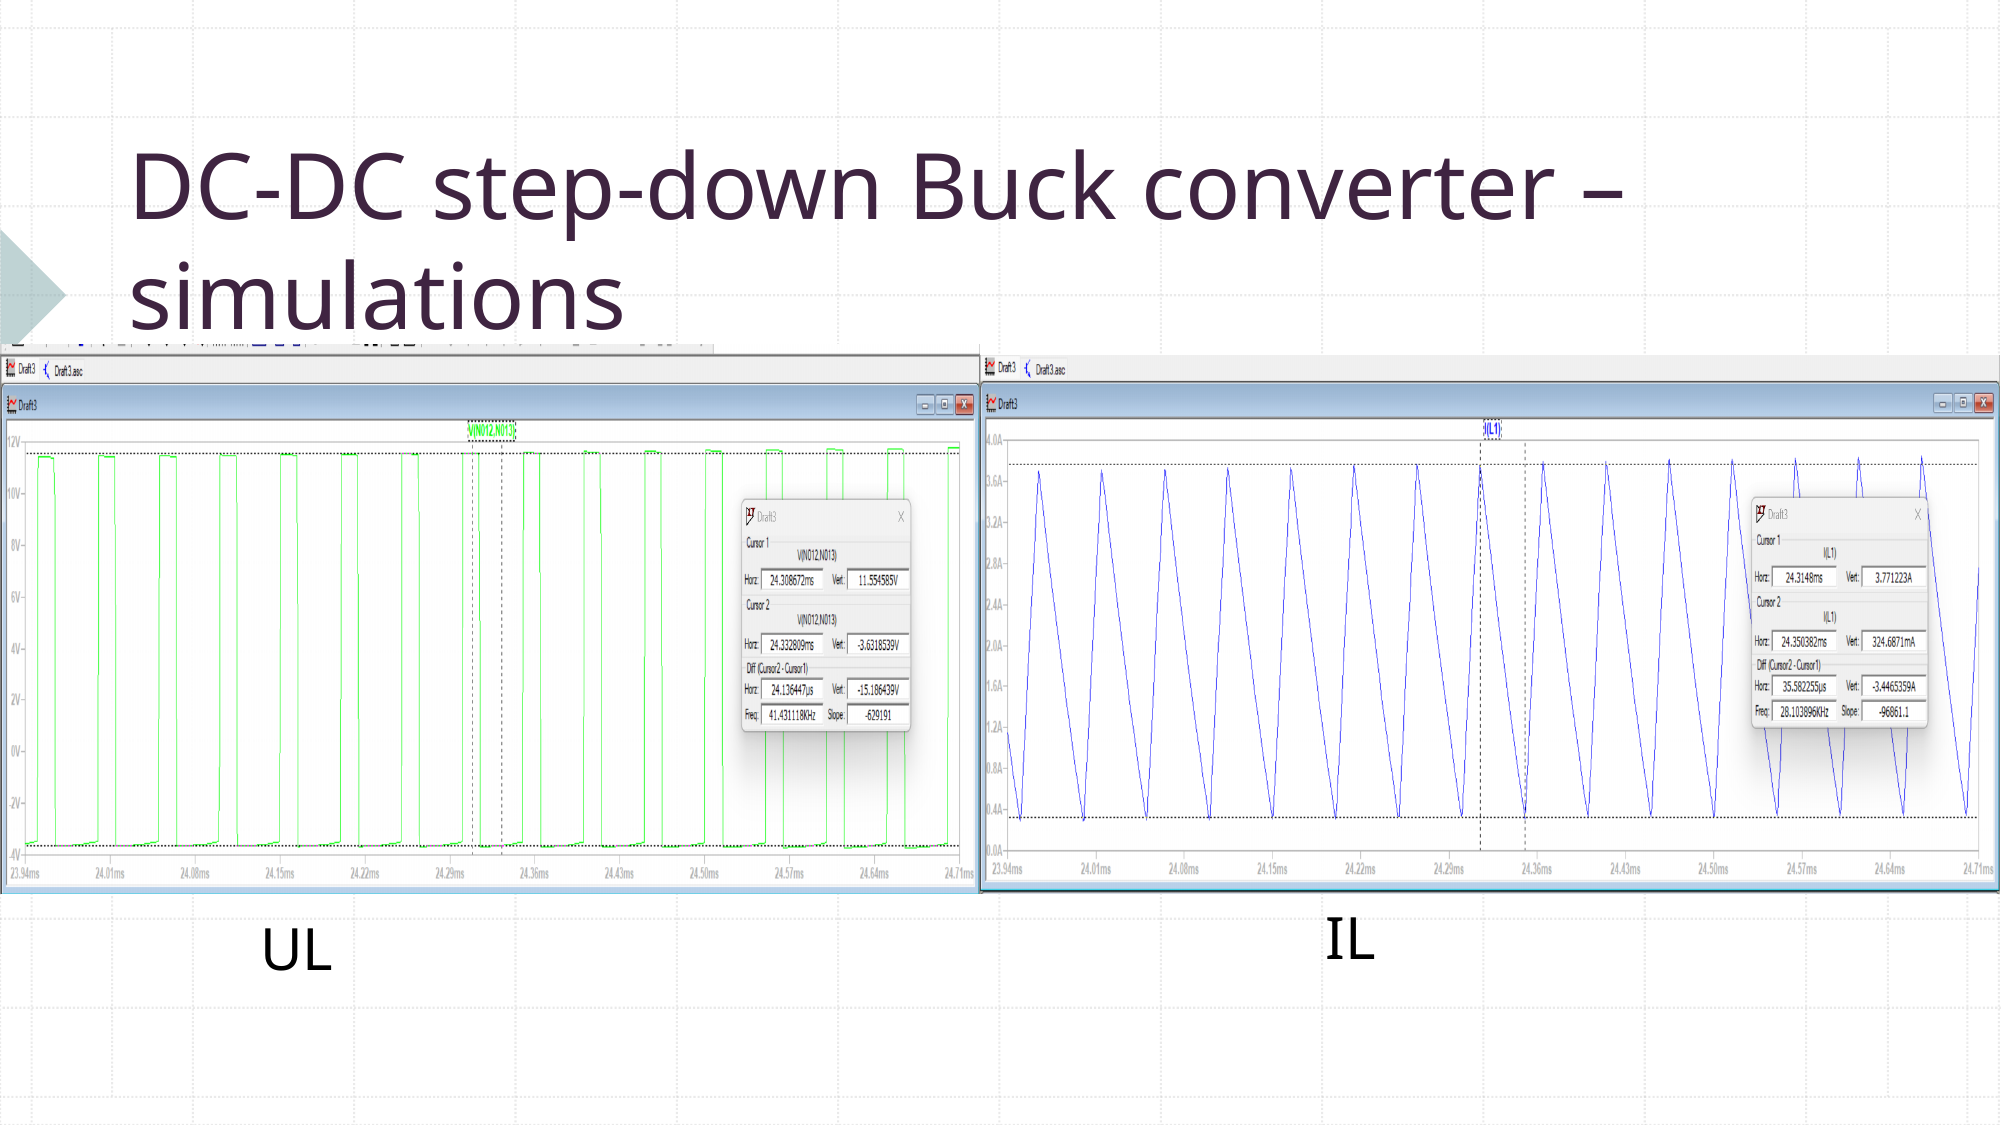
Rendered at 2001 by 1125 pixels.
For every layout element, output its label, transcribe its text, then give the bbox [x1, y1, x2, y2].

picture [0, 344, 2000, 894]
text_box UL [245, 904, 349, 990]
text_box IL [1311, 894, 1391, 979]
title DC-DC step-down Buck converter – simulations [113, 119, 1808, 355]
